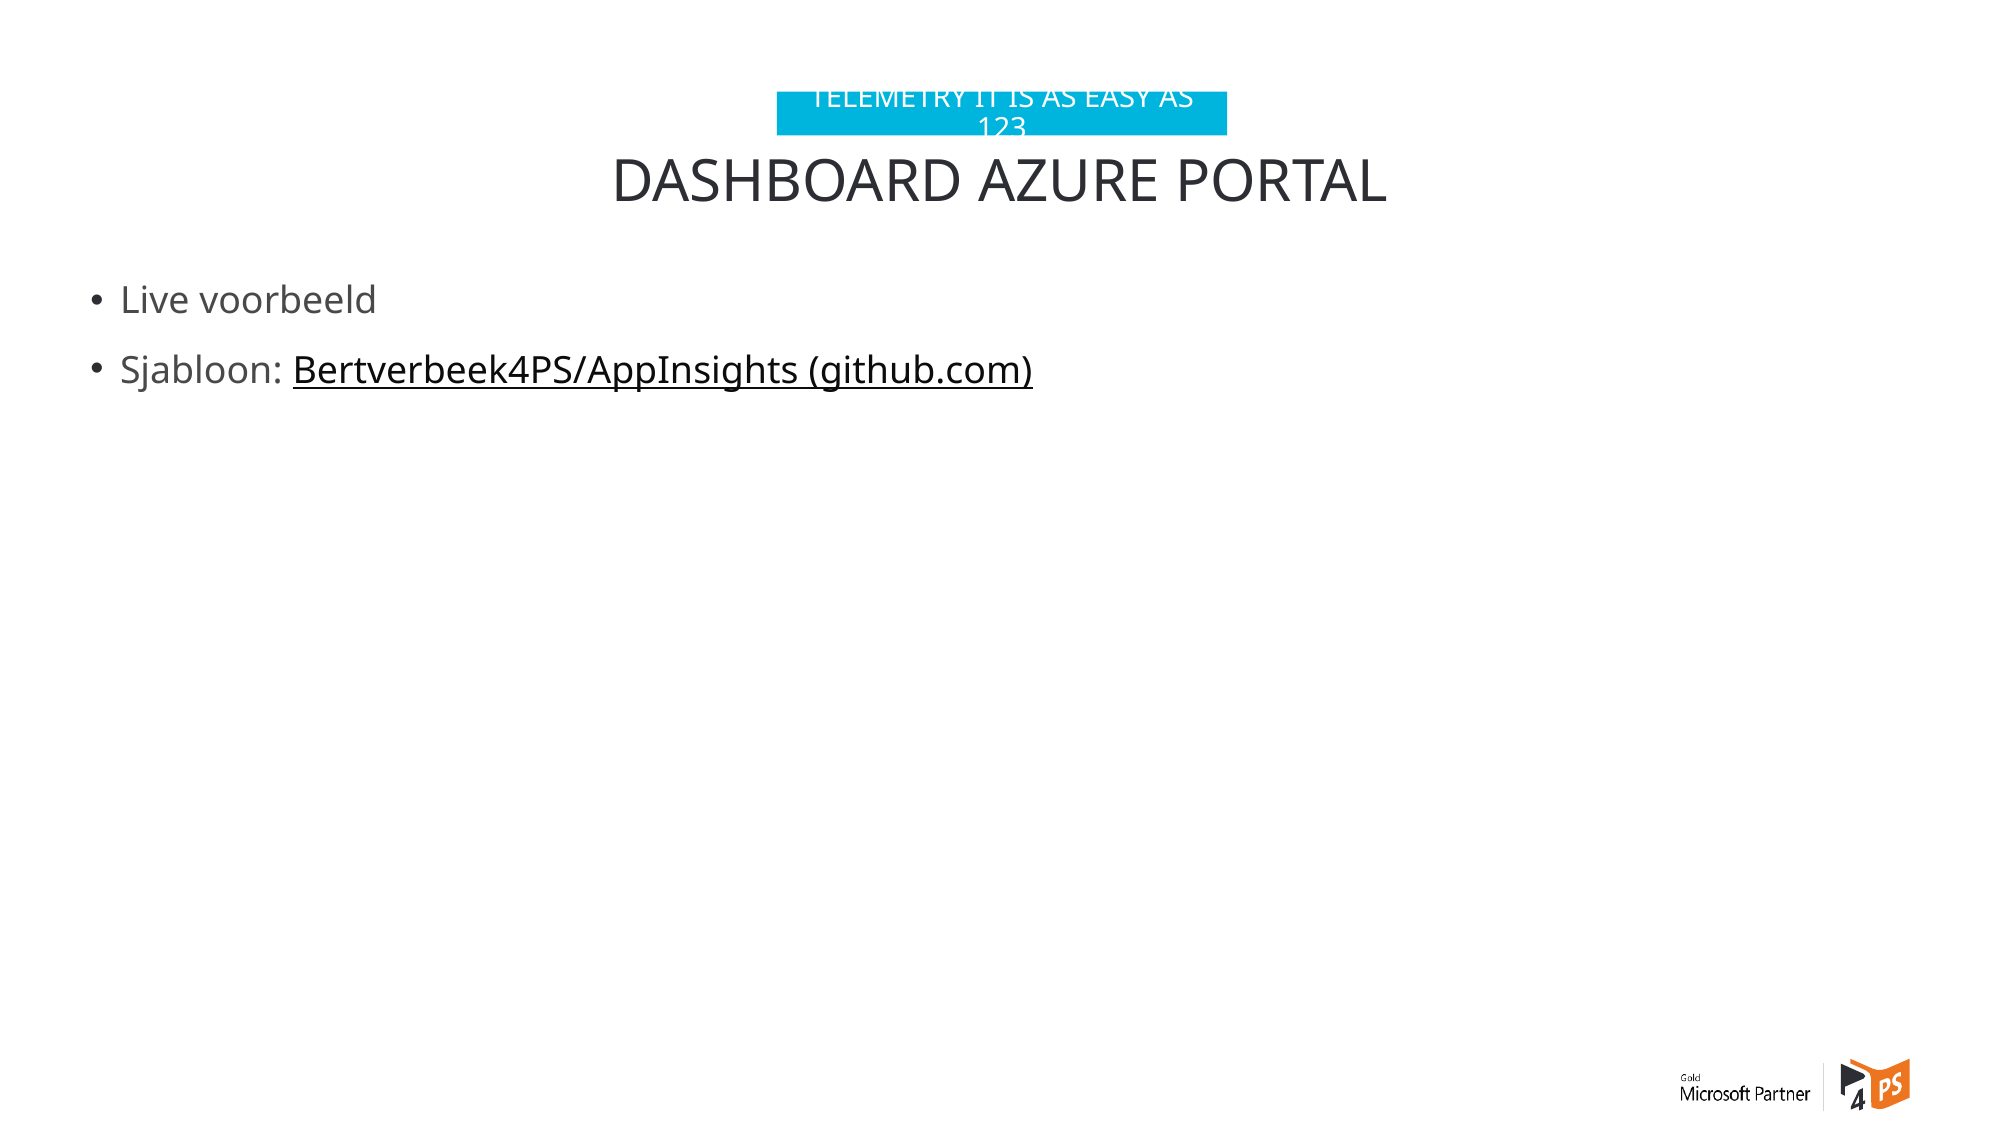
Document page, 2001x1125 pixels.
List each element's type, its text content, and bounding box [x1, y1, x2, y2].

list Live voorbeeld Sjabloon: Bertverbeek4PS/AppInsights (github.com) [90, 275, 1910, 1034]
title Dashboard Azure Portal [90, 137, 1910, 228]
picture [1677, 1067, 1816, 1106]
subtitle Telemetry it is as easy as 123 [776, 91, 1228, 136]
